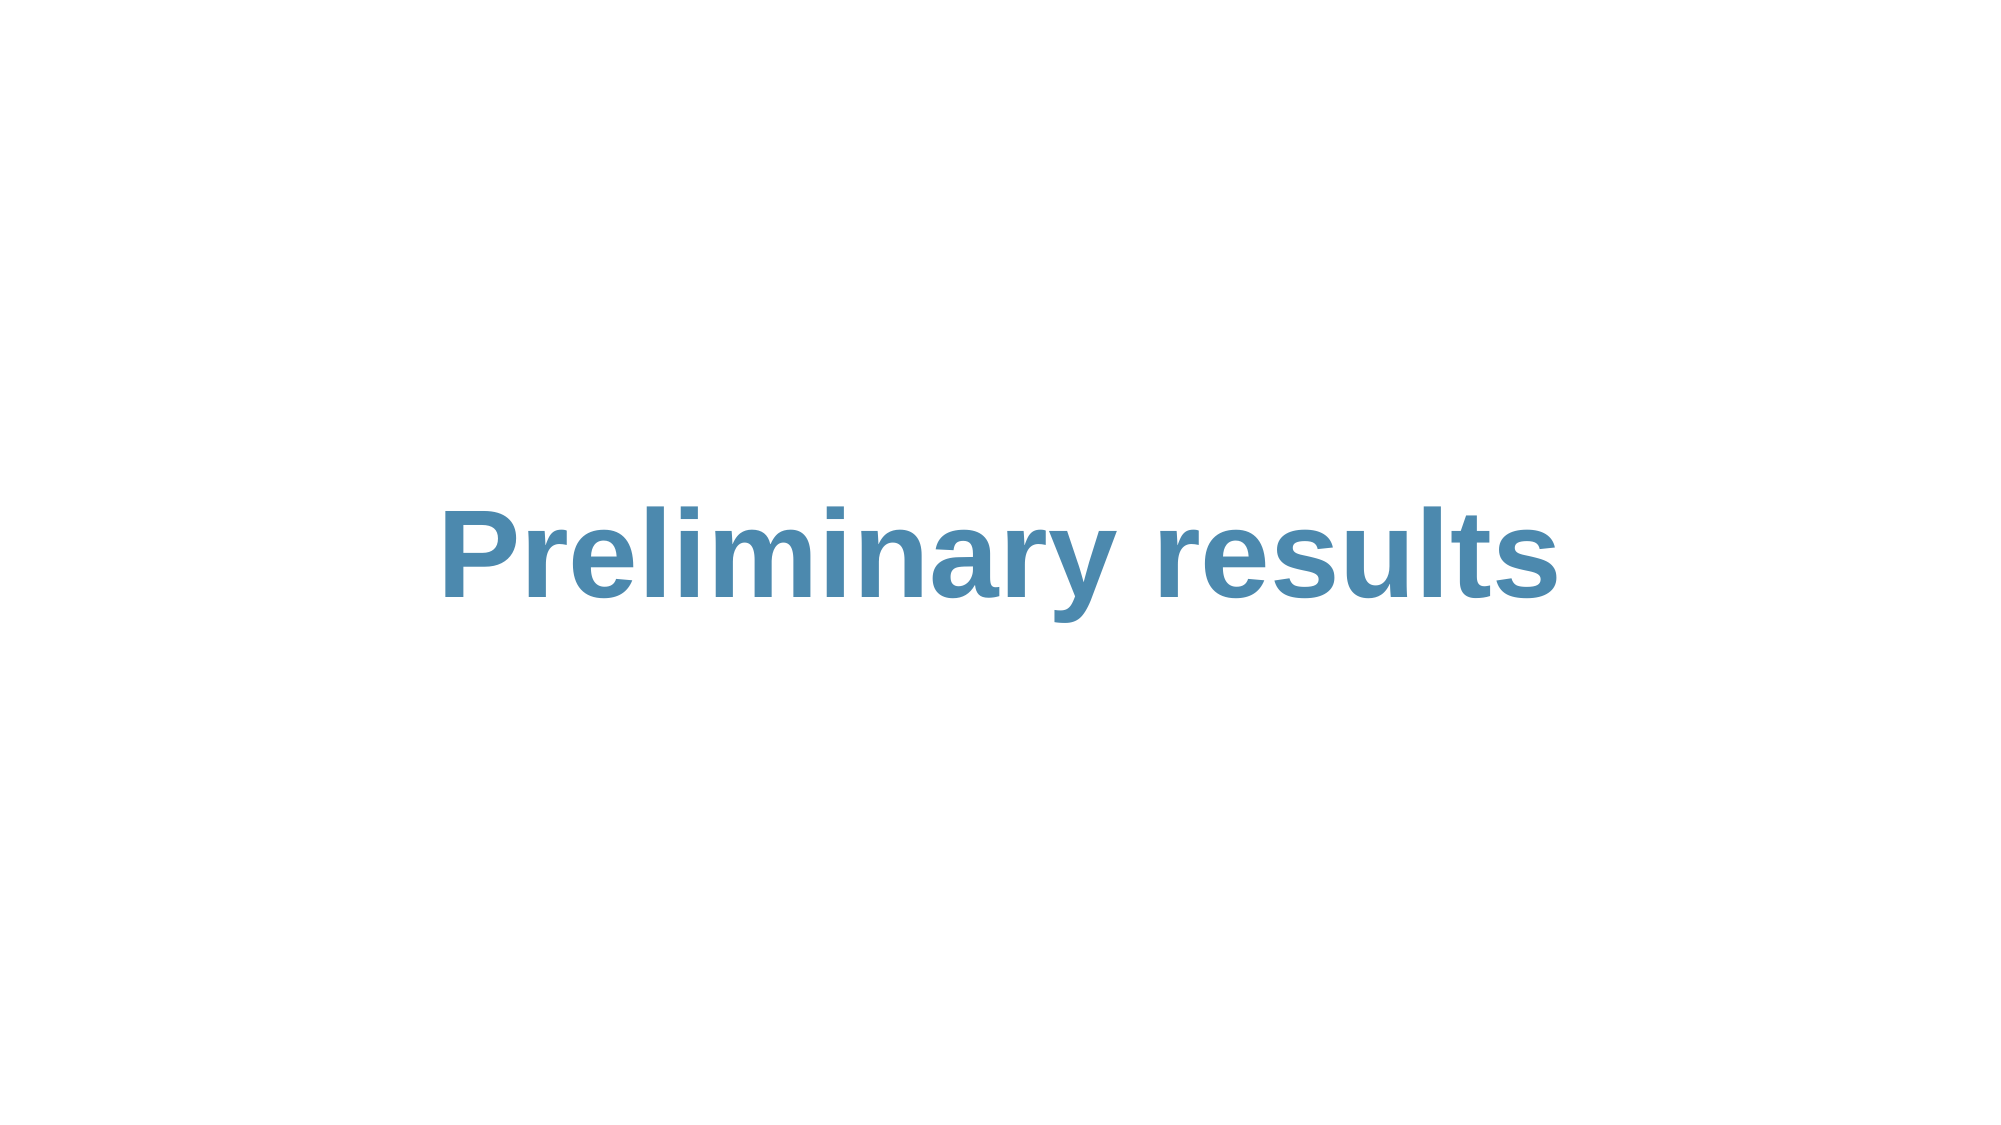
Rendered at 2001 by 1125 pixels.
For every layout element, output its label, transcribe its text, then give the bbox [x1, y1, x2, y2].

title Preliminary results [249, 240, 1750, 632]
